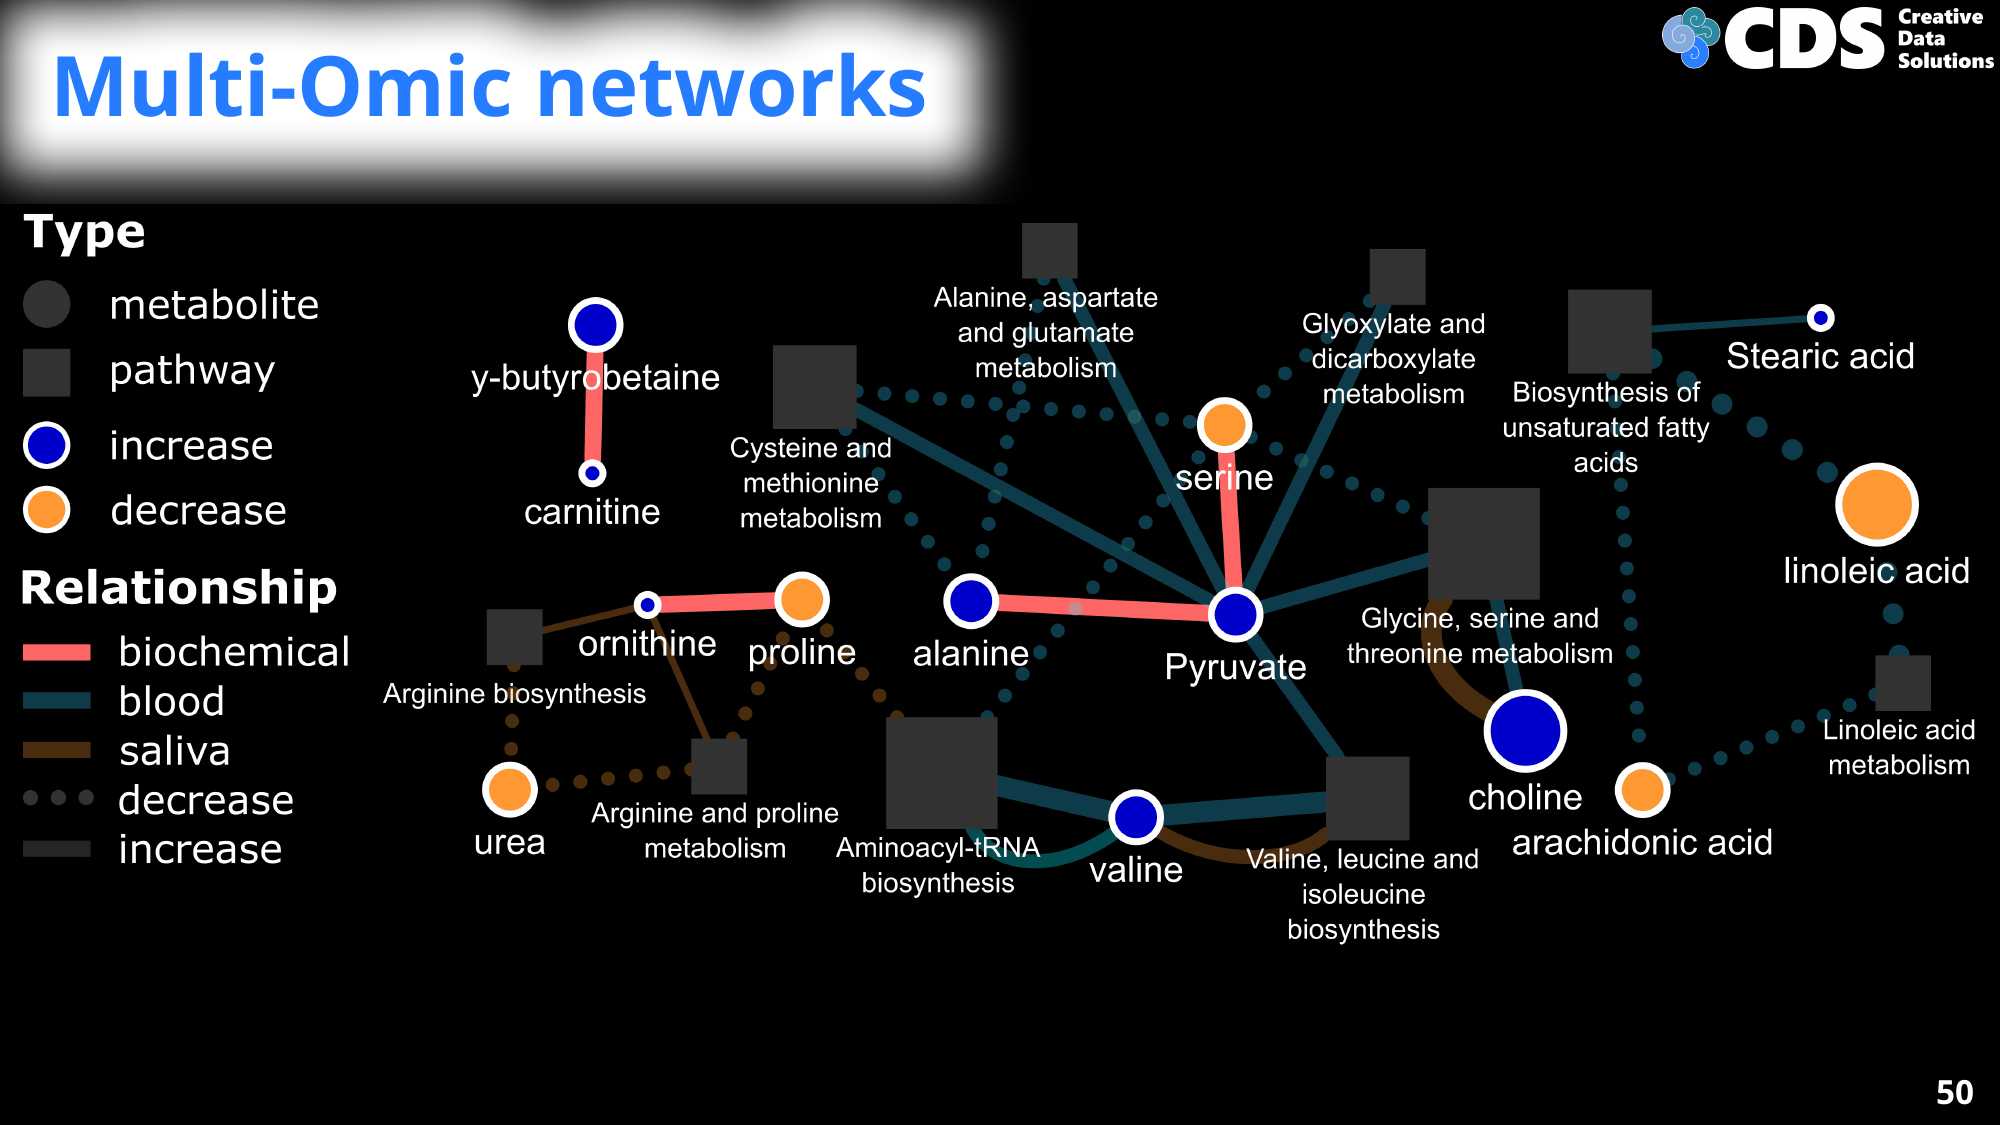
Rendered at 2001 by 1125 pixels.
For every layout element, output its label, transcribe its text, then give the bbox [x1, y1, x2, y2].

picture [1755, 7, 1994, 69]
picture [0, 204, 2000, 963]
slide_number 50 [1539, 1063, 1989, 1124]
text_box Multi-Omic networks [34, 24, 1665, 204]
